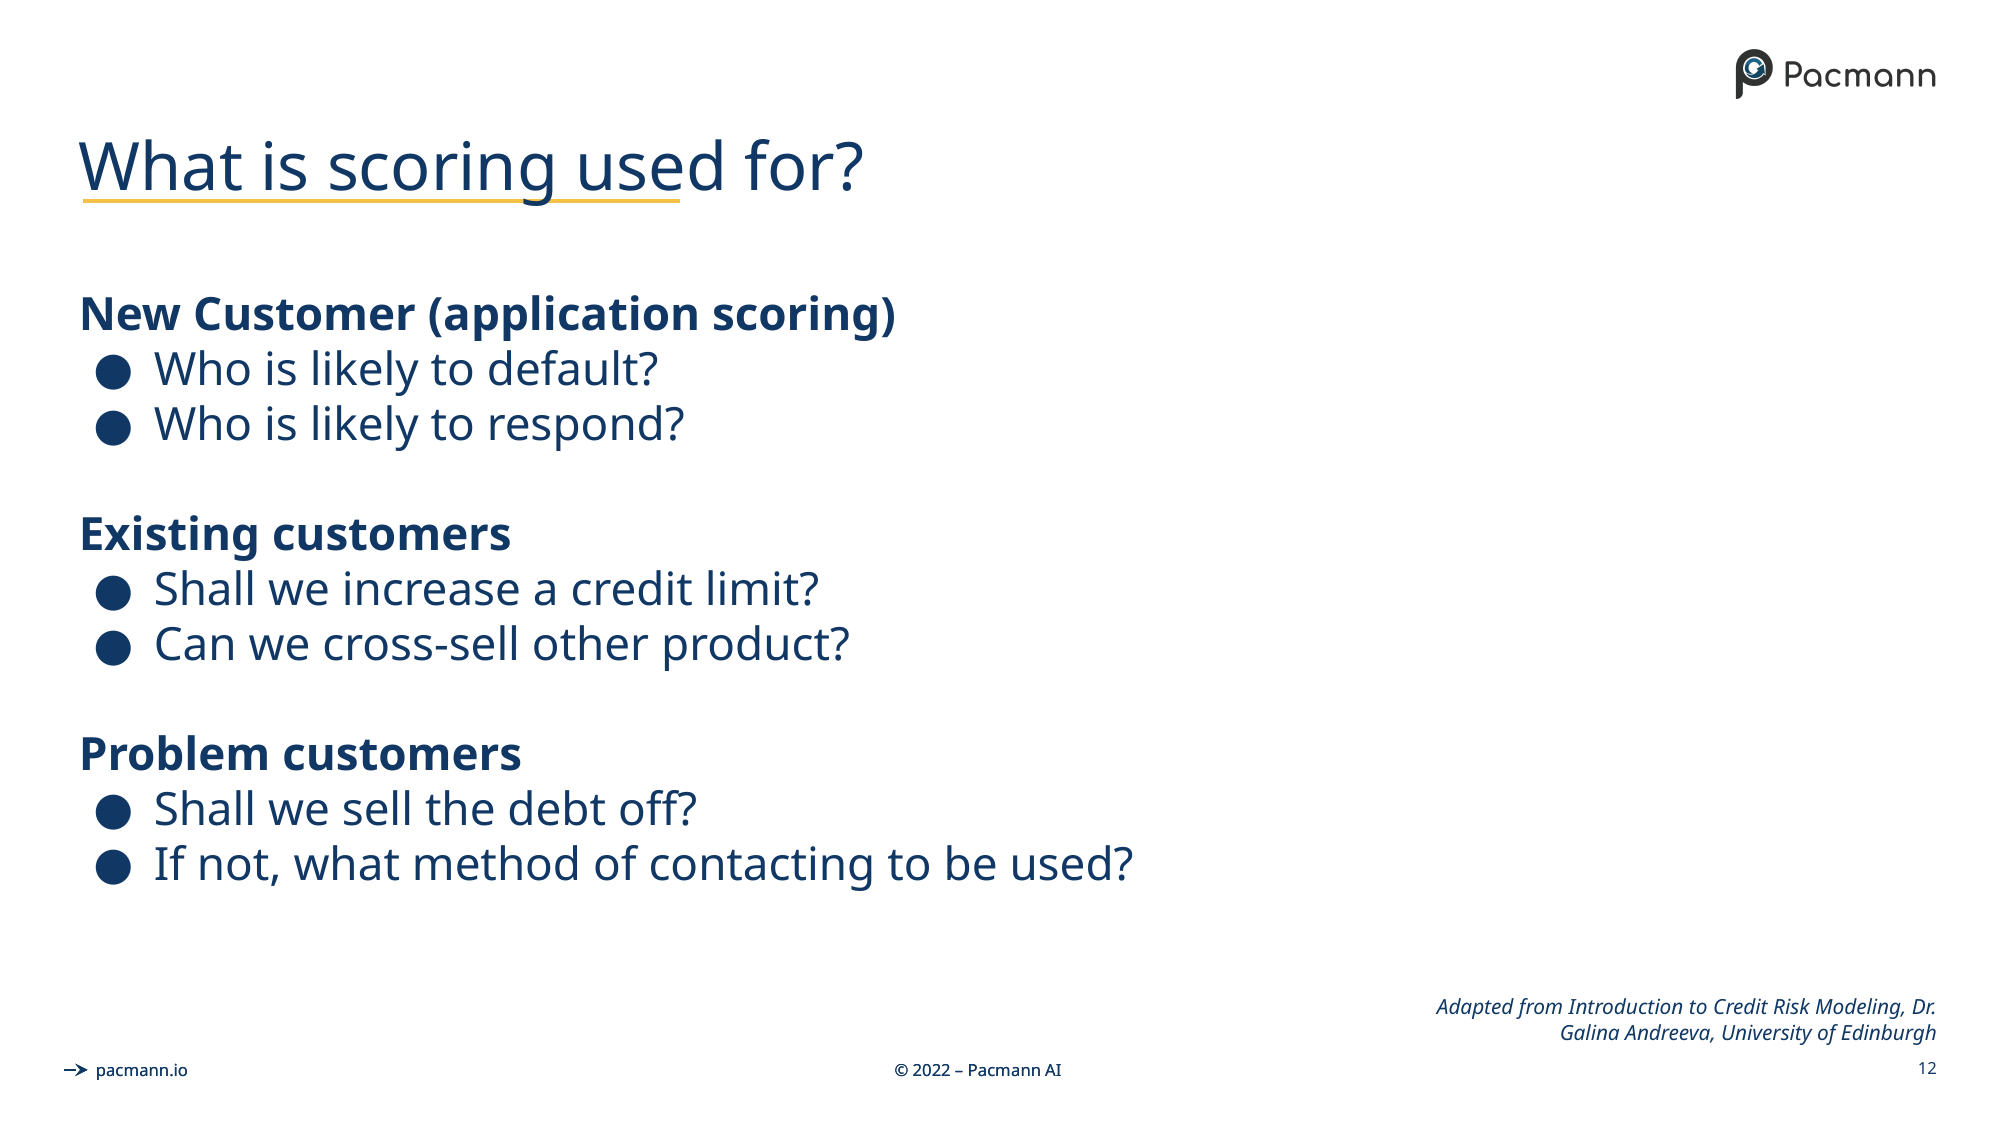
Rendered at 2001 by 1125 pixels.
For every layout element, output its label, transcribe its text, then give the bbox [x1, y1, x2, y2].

title What is scoring used for? [63, 59, 1952, 278]
text_box New Customer (application scoring) Who is likely to default? Who is likely to respond? Existing customers Shall we increase a credit limit? Can we cross-sell other product? Problem customers Shall we sell the debt off? If not, what method of contacting to be used? [63, 277, 1897, 953]
picture [1707, 36, 1966, 112]
text_box Adapted from Introduction to Credit Risk Modeling, Dr. Galina Andreeva, University of Edinburgh [1365, 979, 1952, 1060]
